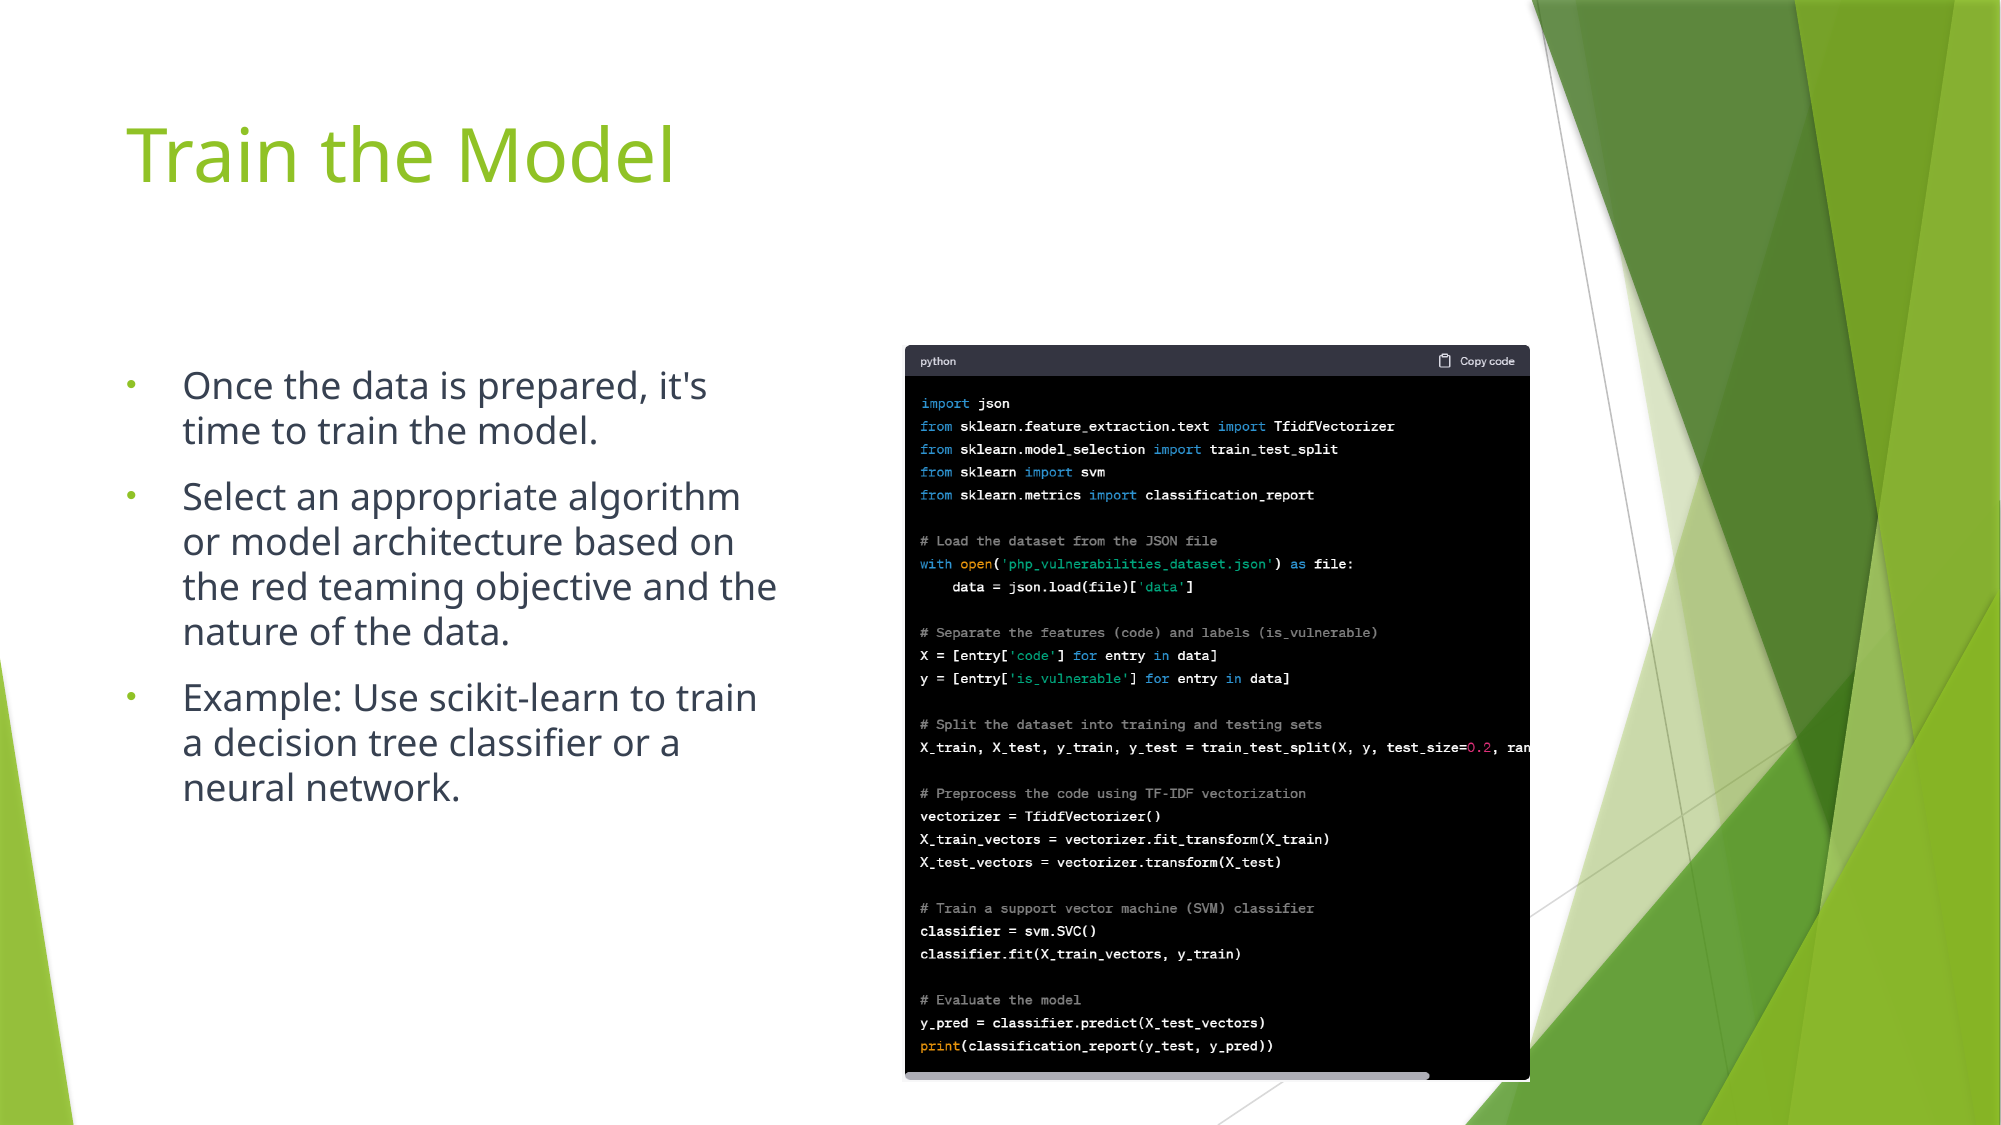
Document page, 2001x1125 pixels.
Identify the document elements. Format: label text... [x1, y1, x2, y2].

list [902, 344, 1530, 1083]
title Train the Model [111, 99, 1522, 317]
list Once the data is prepared, it's time to train the model. Select an appropriate algorithm or model architecture based on the red teaming objective and the nature of the data. Example: Use scikit-learn to train a decision tree classifier or a neural network. [111, 354, 798, 992]
